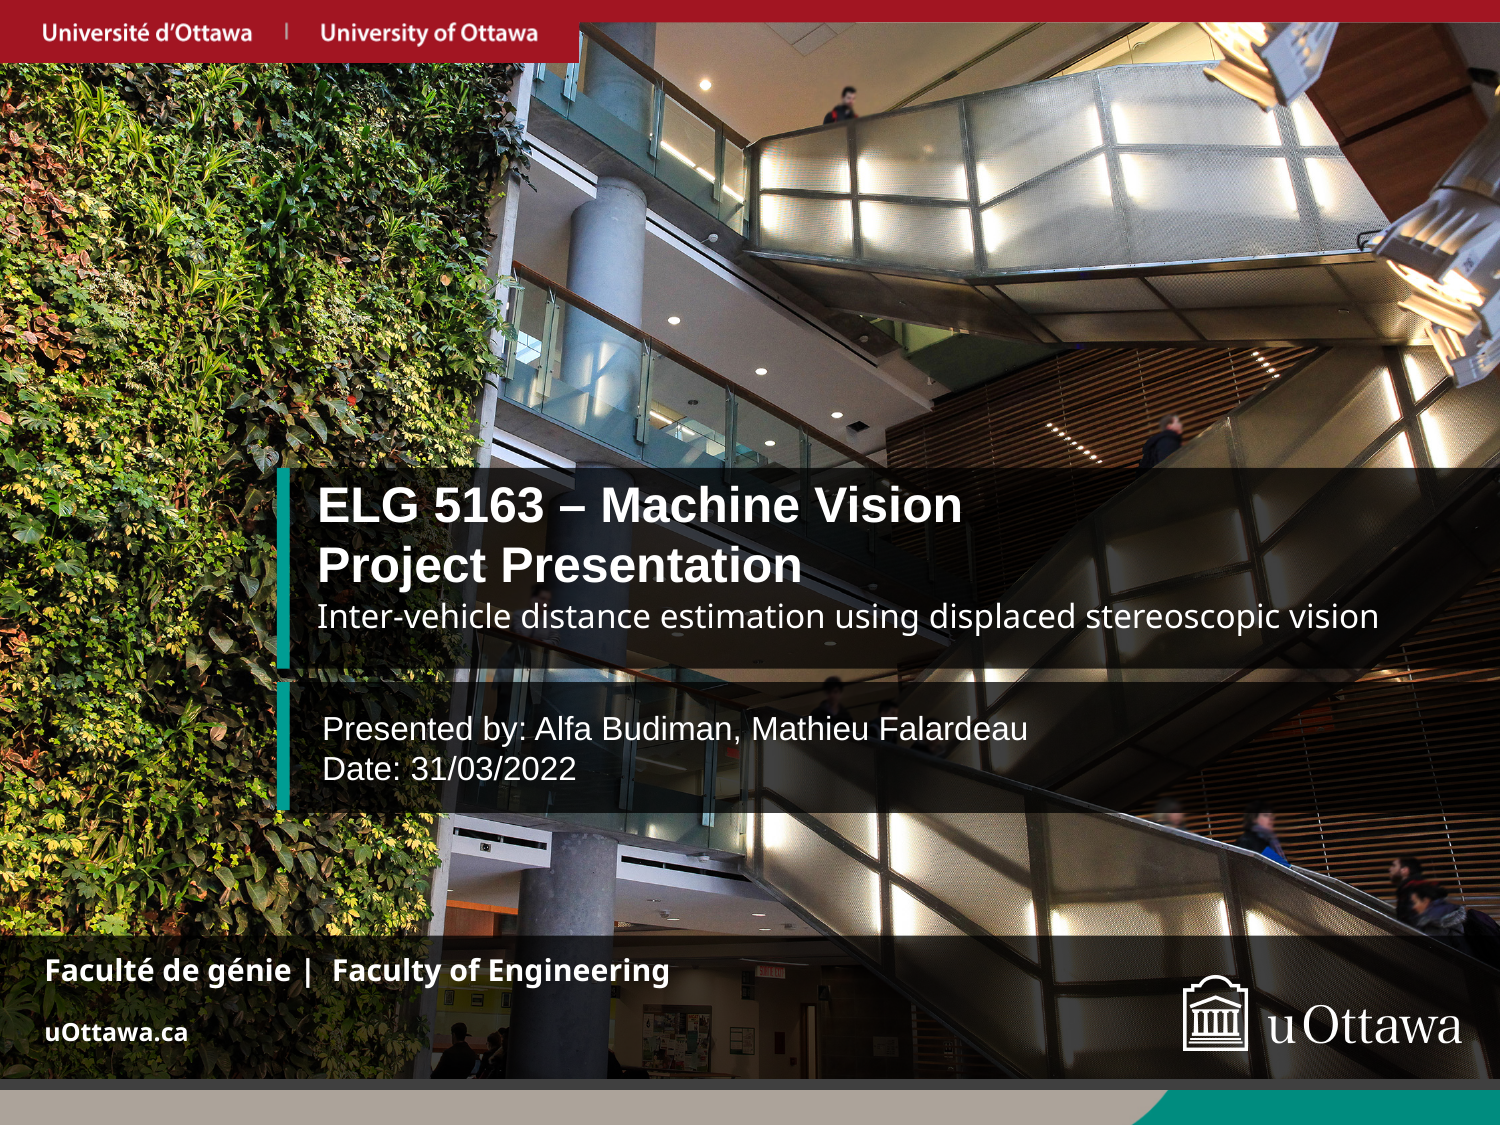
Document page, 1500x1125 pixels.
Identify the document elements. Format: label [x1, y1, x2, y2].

text_box [0, 0, 1500, 1125]
